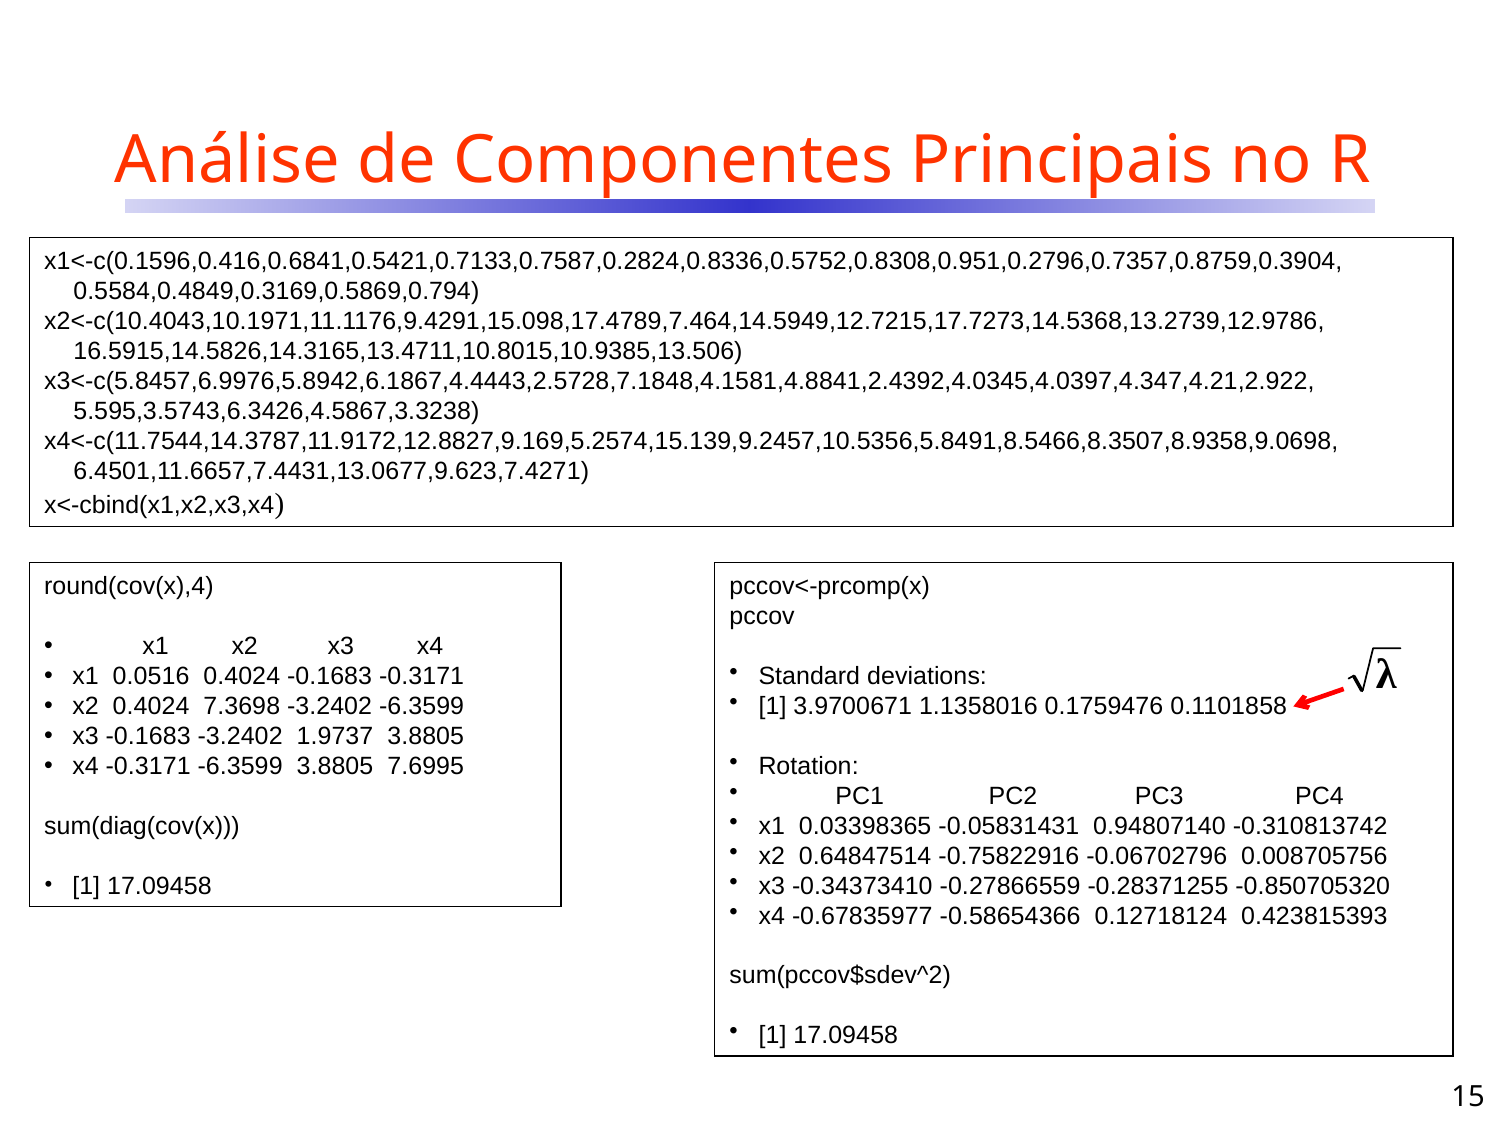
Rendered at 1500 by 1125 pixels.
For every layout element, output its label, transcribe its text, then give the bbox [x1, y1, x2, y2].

slide_number 15 [1187, 1049, 1500, 1125]
title Análise de Componentes Principais no R [49, 99, 1438, 213]
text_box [1293, 638, 1416, 707]
text_box x1<-c(0.1596,0.416,0.6841,0.5421,0.7133,0.7587,0.2824,0.8336,0.5752,0.8308,0.951,0.2796,0.7357,0.8759,0.3904, 0.5584,0.4849,0.3169,0.5869,0.794) x2<-c(10.4043,10.1971,11.1176,9.4291,15.098,17.4789,7.464,14.5949,12.7215,17.7273,14.5368,13.2739,12.9786, 16.5915,14.5826,14.3165,13.4711,10.8015,10.9385,13.506) x3<-c(5.8457,6.9976,5.8942,6.1867,4.4443,2.5728,7.1848,4.1581,4.8841,2.4392,4.0345,4.0397,4.347,4.21,2.922, 5.595,3.5743,6.3426,4.5867,3.3238) x4<-c(11.7544,14.3787,11.9172,12.8827,9.169,5.2574,15.139,9.2457,10.5356,5.8491,8.5466,8.3507,8.9358,9.0698, 6.4501,11.6657,7.4431,13.0677,9.623,7.4271) x<-cbind(x1,x2,x3,x4) [29, 237, 1453, 527]
text_box round(cov(x),4) x1 x2 x3 x4 x1 0.0516 0.4024 -0.1683 -0.3171 x2 0.4024 7.3698 -3.2402 -6.3599 x3 -0.1683 -3.2402 1.9737 3.8805 x4 -0.3171 -6.3599 3.8805 7.6995 sum(diag(cov(x))) [1] 17.09458 [29, 562, 561, 907]
text_box pccov<-prcomp(x) pccov Standard deviations: [1] 3.9700671 1.1358016 0.1759476 0.1101858 Rotation: PC1 PC2 PC3 PC4 x1 0.03398365 -0.05831431 0.94807140 -0.310813742 x2 0.64847514 -0.75822916 -0.06702796 0.008705756 x3 -0.34373410 -0.27866559 -0.28371255 -0.850705320 x4 -0.67835977 -0.58654366 0.12718124 0.423815393 sum(pccov$sdev^2) [1] 17.09458 [714, 562, 1453, 1057]
